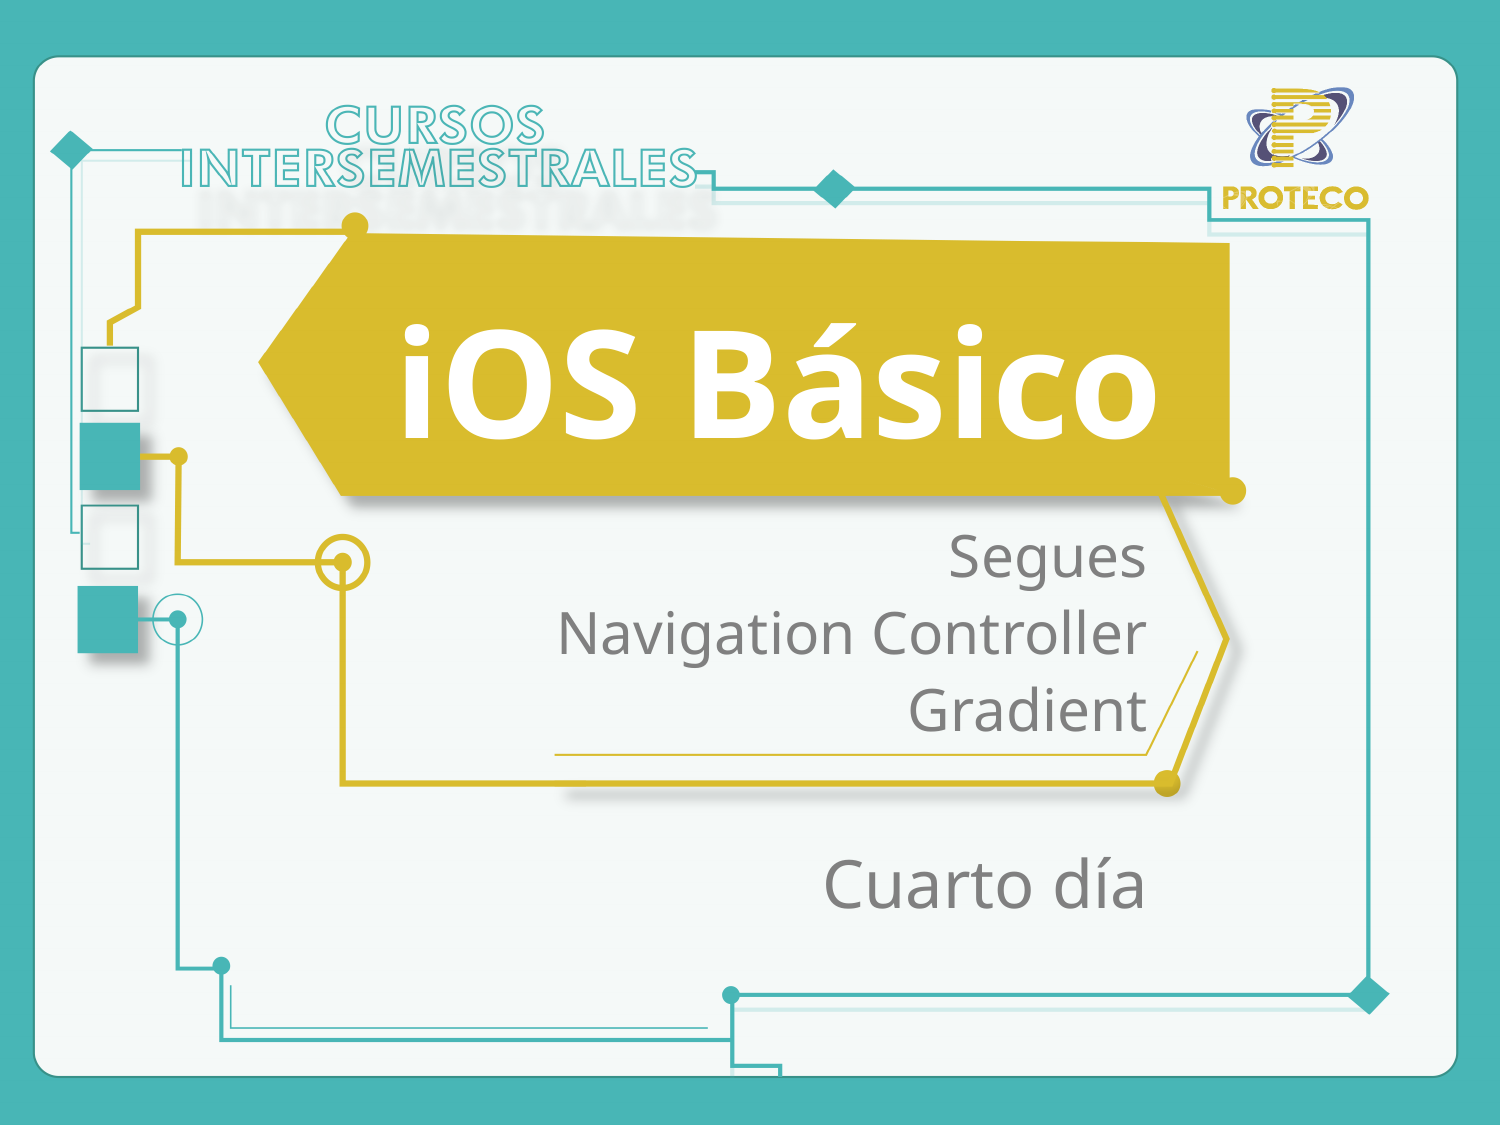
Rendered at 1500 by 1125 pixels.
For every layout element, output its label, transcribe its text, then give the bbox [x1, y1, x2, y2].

subtitle Cuarto día [394, 834, 1164, 954]
picture [0, 0, 1500, 1125]
title iOS Básico [346, 282, 1212, 479]
text_box Segues Navigation Controller Gradient [394, 519, 1164, 753]
